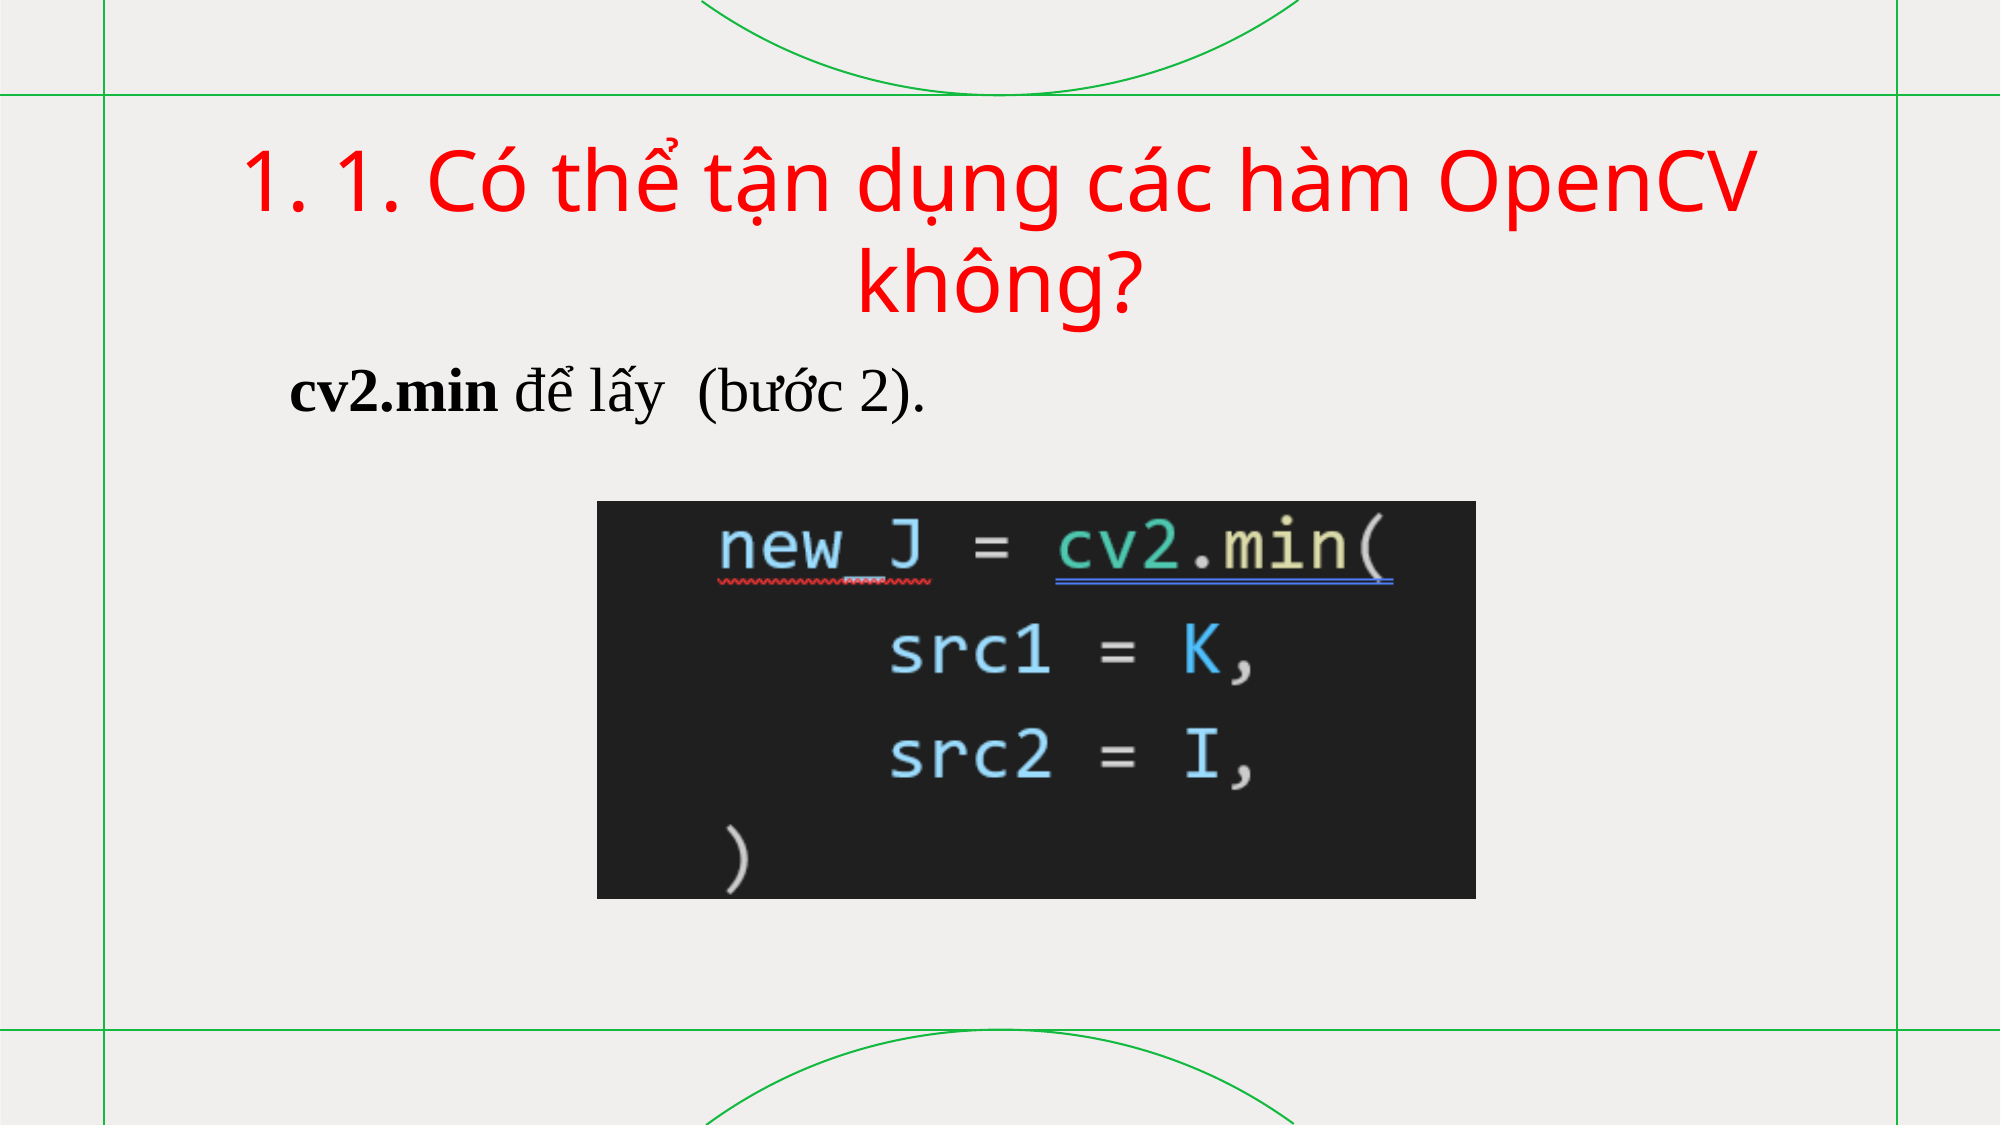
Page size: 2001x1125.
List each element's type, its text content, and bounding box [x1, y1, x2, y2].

picture [597, 501, 1476, 899]
title 1. 1. Có thể tận dụng các hàm OpenCV không? [137, 119, 1863, 337]
